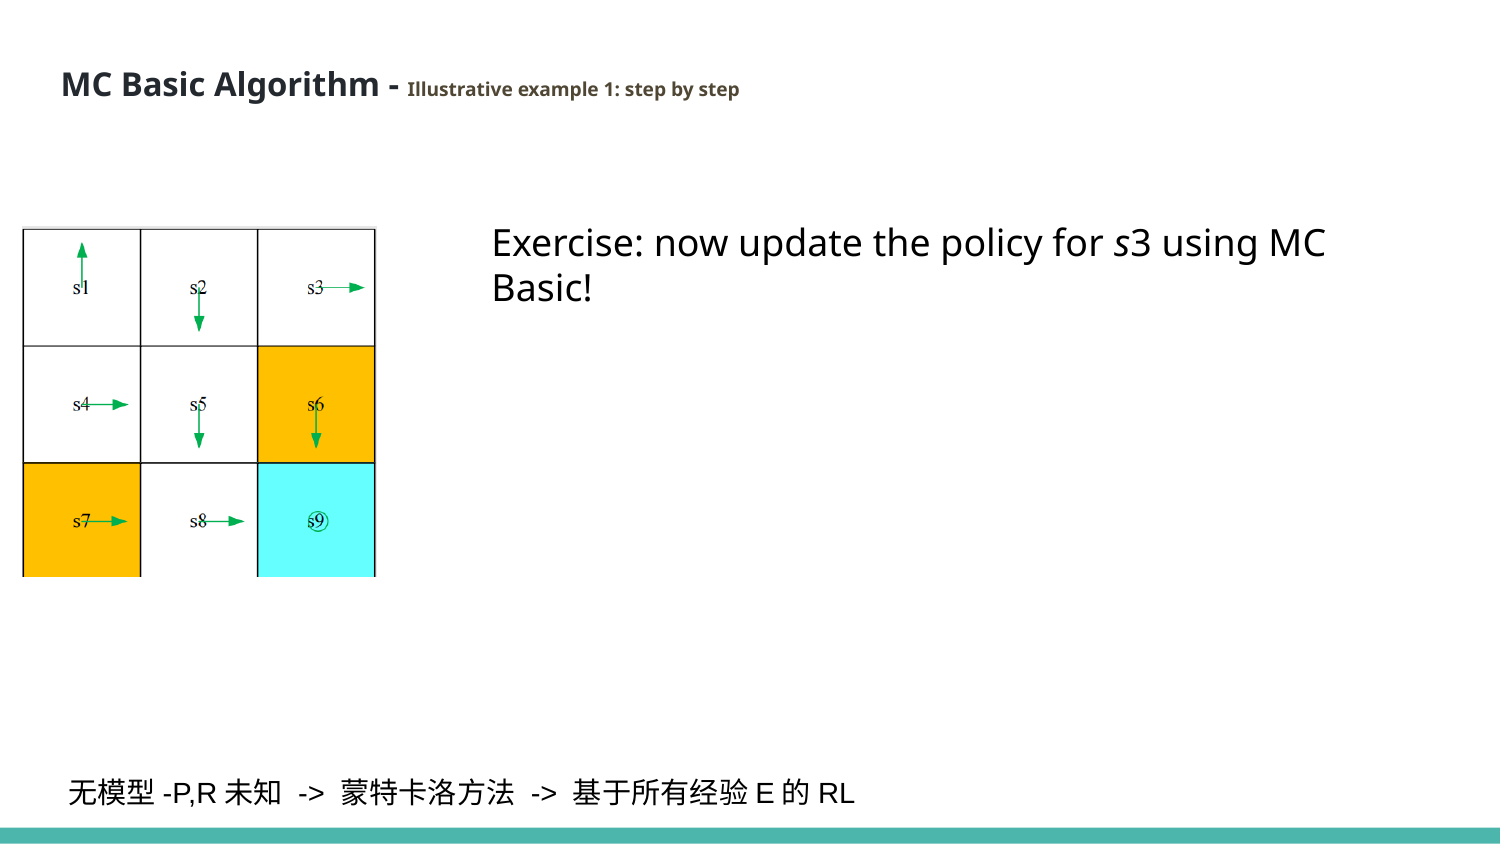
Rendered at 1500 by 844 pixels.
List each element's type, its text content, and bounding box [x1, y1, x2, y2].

text_box Exercise: now update the policy for s3 using MC Basic! [476, 211, 1450, 317]
title MC Basic Algorithm - Illustrative example 1: step by step [45, 48, 1444, 165]
picture [22, 225, 377, 578]
